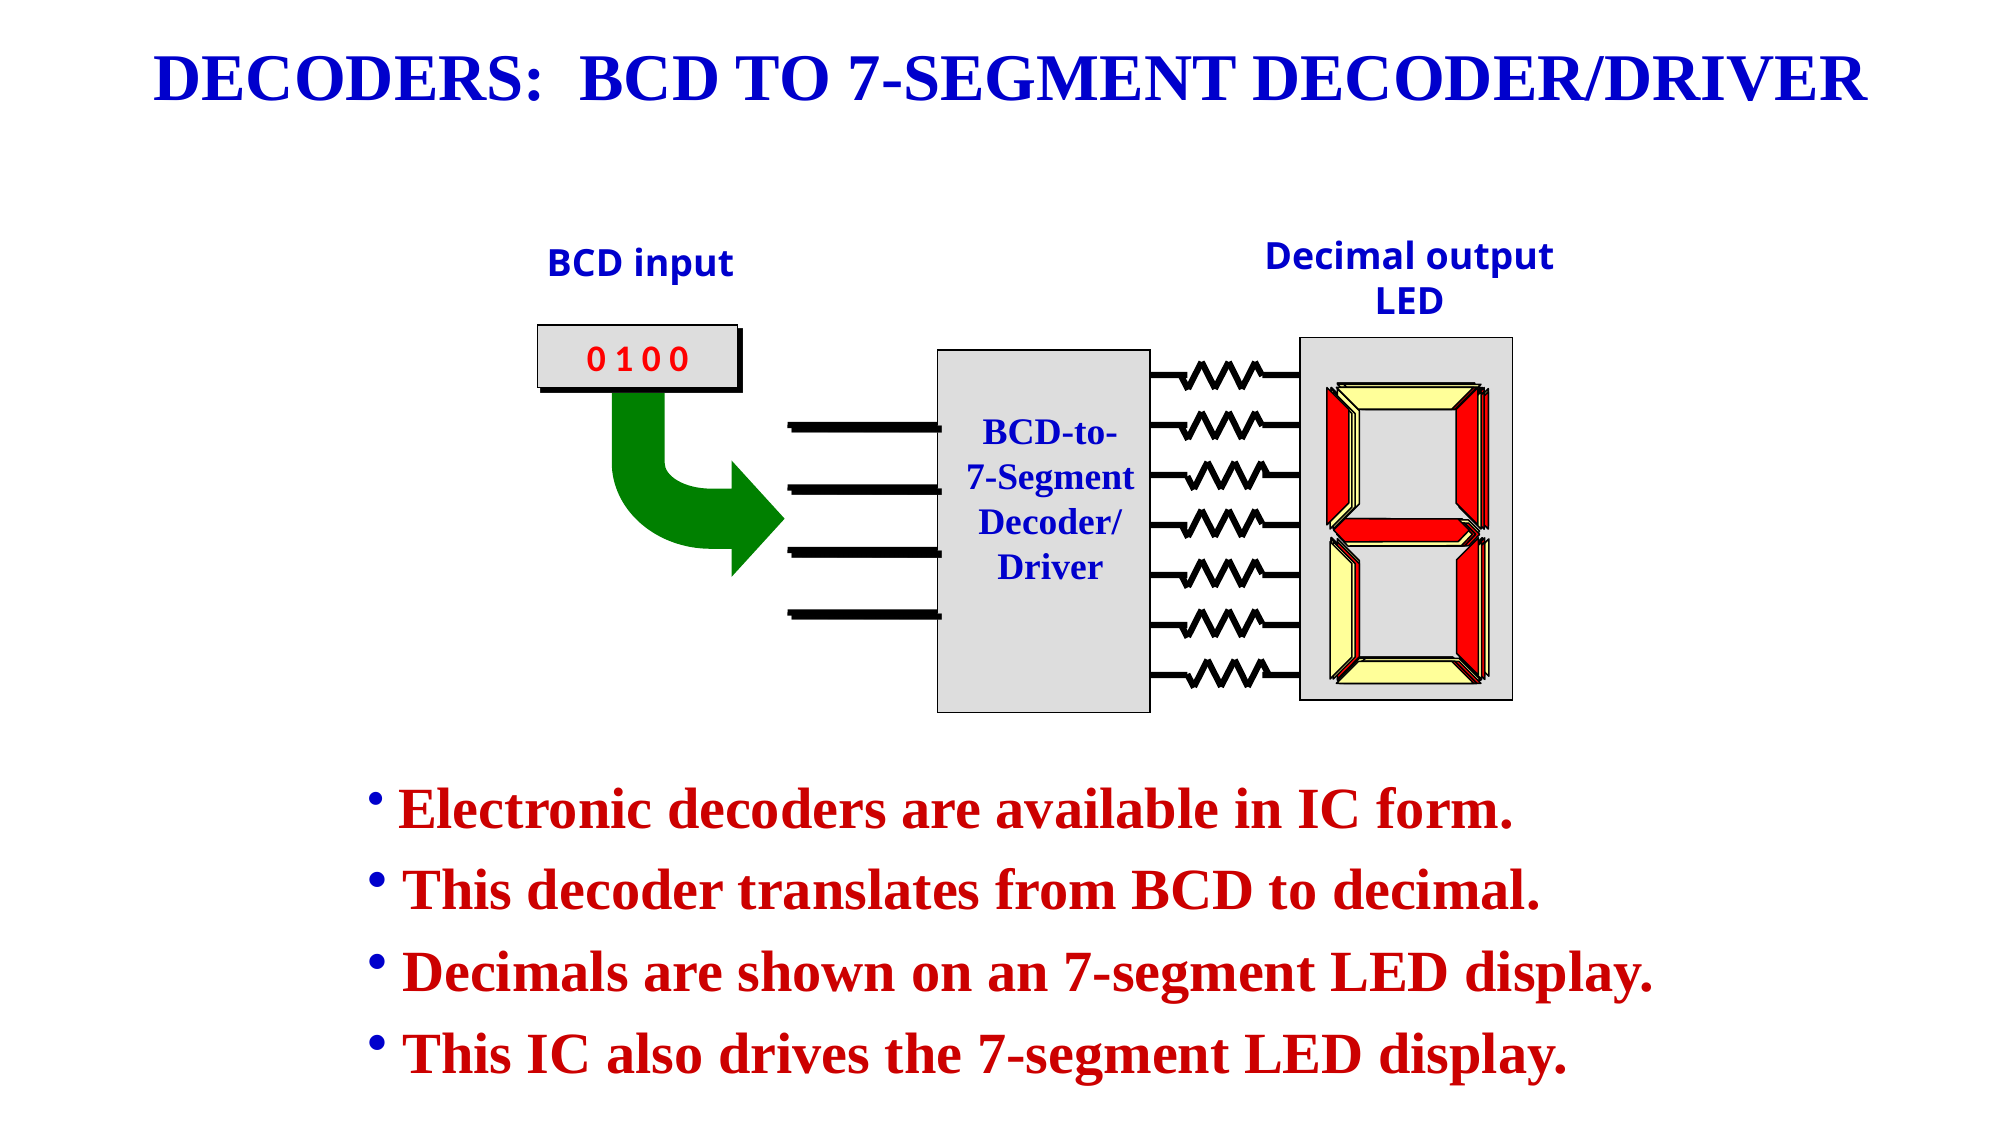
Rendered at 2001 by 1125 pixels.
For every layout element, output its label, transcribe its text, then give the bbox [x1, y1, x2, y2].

text_box DECODERS: BCD TO 7-SEGMENT DECODER/DRIVER [73, 26, 1950, 122]
text_box BCD input [531, 231, 750, 291]
text_box Decimal output LED [1249, 224, 1570, 330]
text_box [612, 392, 784, 575]
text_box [1485, 387, 1489, 684]
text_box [1326, 387, 1479, 675]
text_box [937, 349, 1150, 713]
text_box [1299, 337, 1513, 700]
text_box Electronic decoders are available in IC form. This decoder translates from BCD to decimal. Decimals are shown on an 7-segment LED display. This IC also drives the 7-segment LED display. [352, 762, 1671, 1093]
text_box BCD-to- 7-Segment Decoder/ Driver [951, 399, 1149, 595]
text_box 0 1 0 0 [537, 324, 738, 388]
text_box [1149, 362, 1300, 688]
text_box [1330, 387, 1482, 684]
